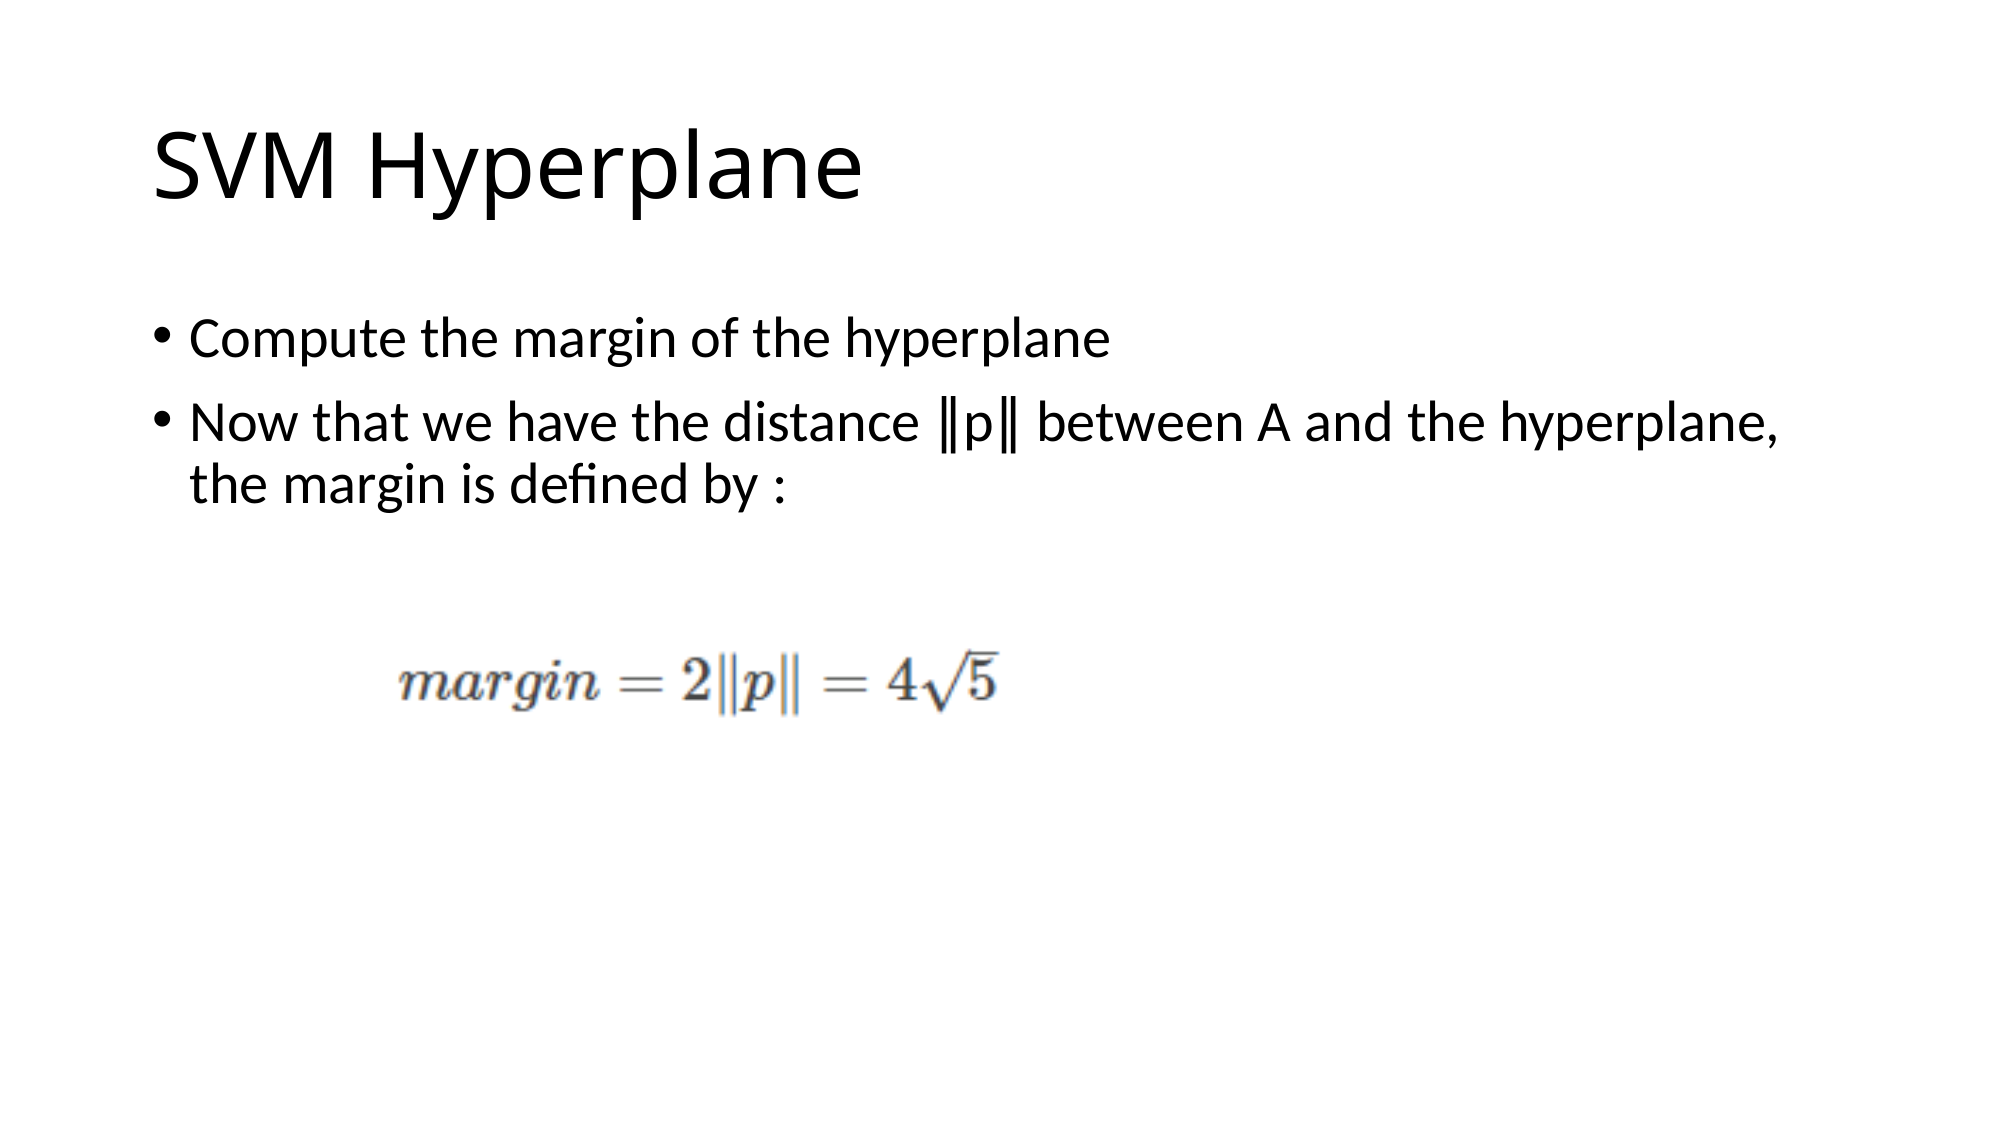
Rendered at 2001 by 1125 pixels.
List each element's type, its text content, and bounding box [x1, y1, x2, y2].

list Compute the margin of the hyperplane Now that we have the distance ∥p∥ between A and the hyperplane, the margin is defined by : [137, 299, 1863, 551]
picture [346, 572, 1216, 773]
title SVM Hyperplane [137, 59, 1863, 278]
